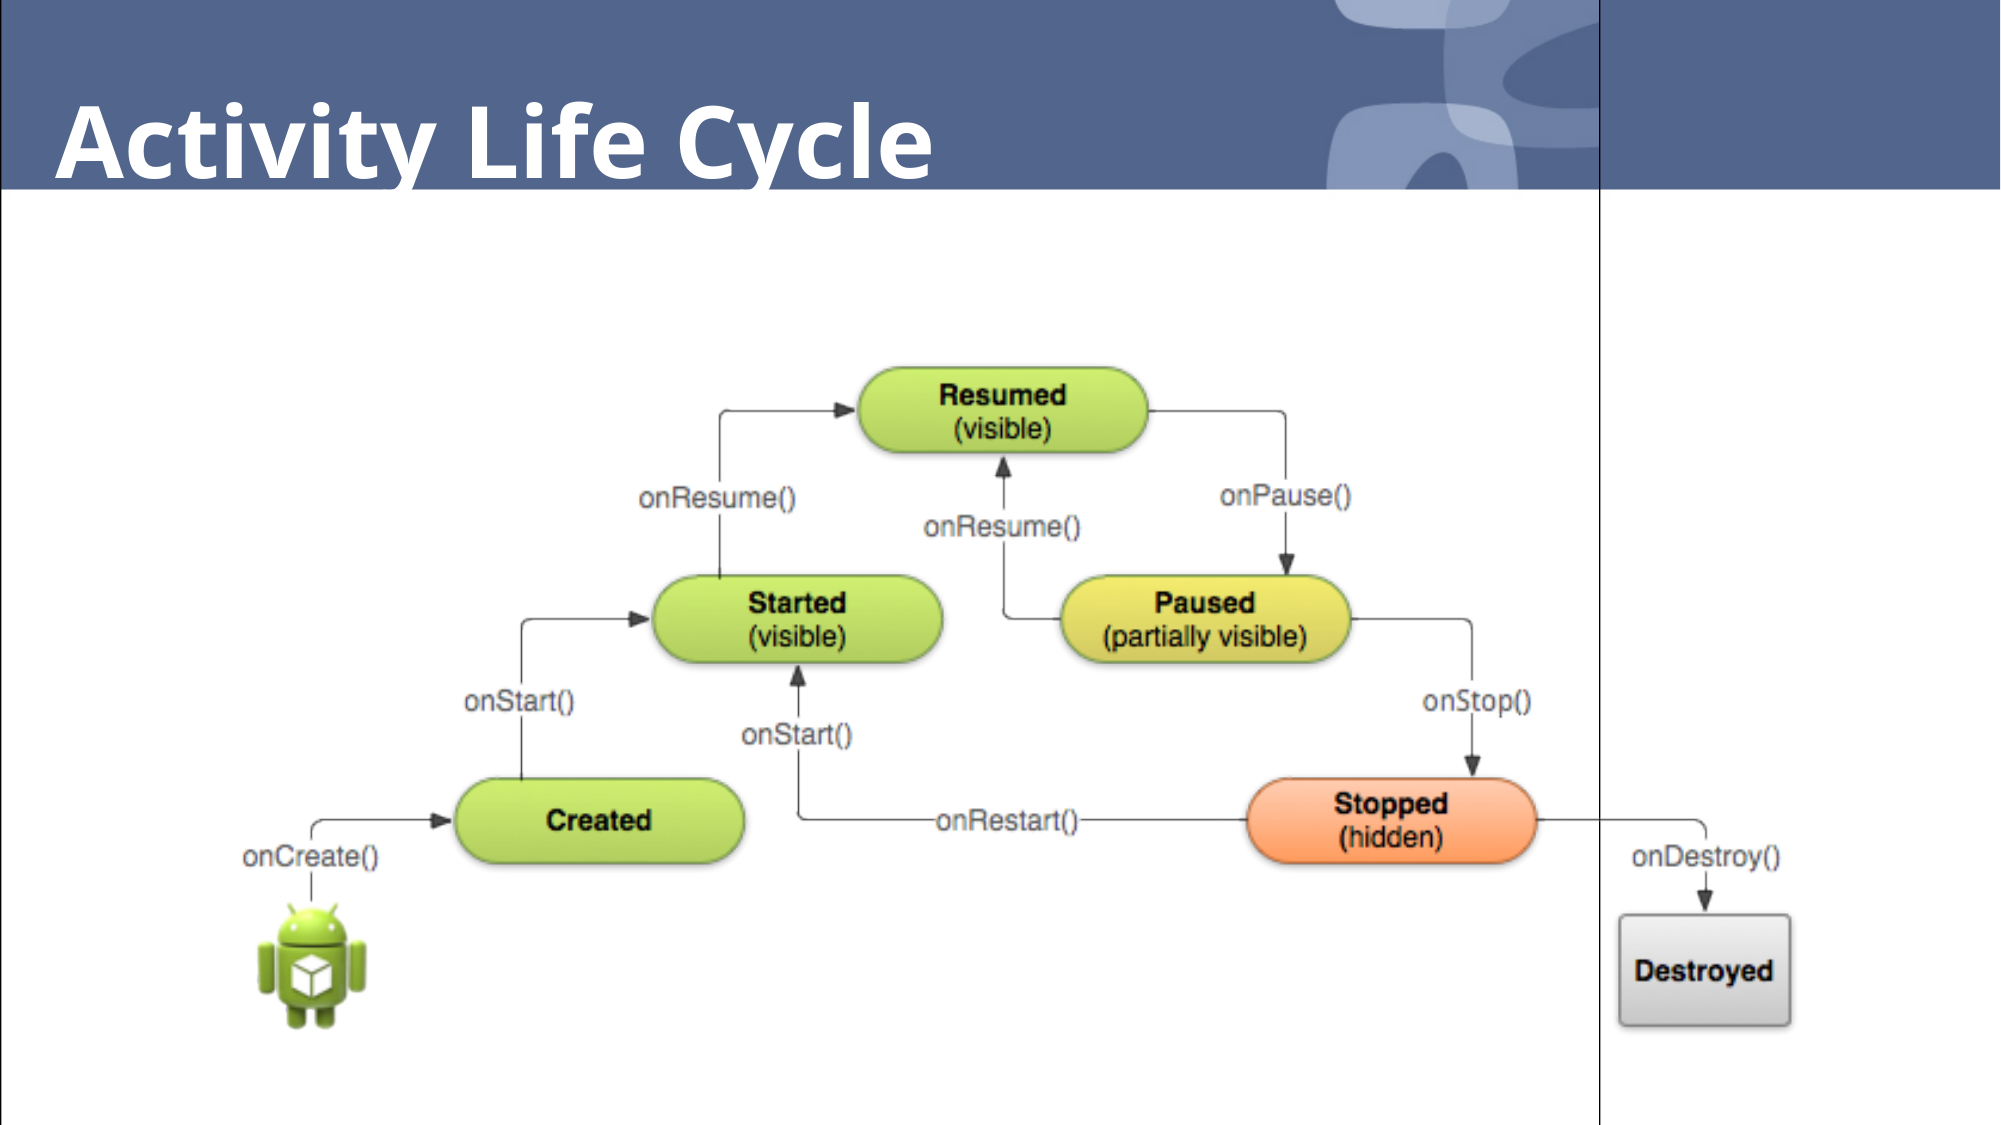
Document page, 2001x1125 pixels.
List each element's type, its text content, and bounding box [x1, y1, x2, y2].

picture [0, 0, 2001, 1125]
title Activity Life Cycle [40, 37, 1335, 256]
